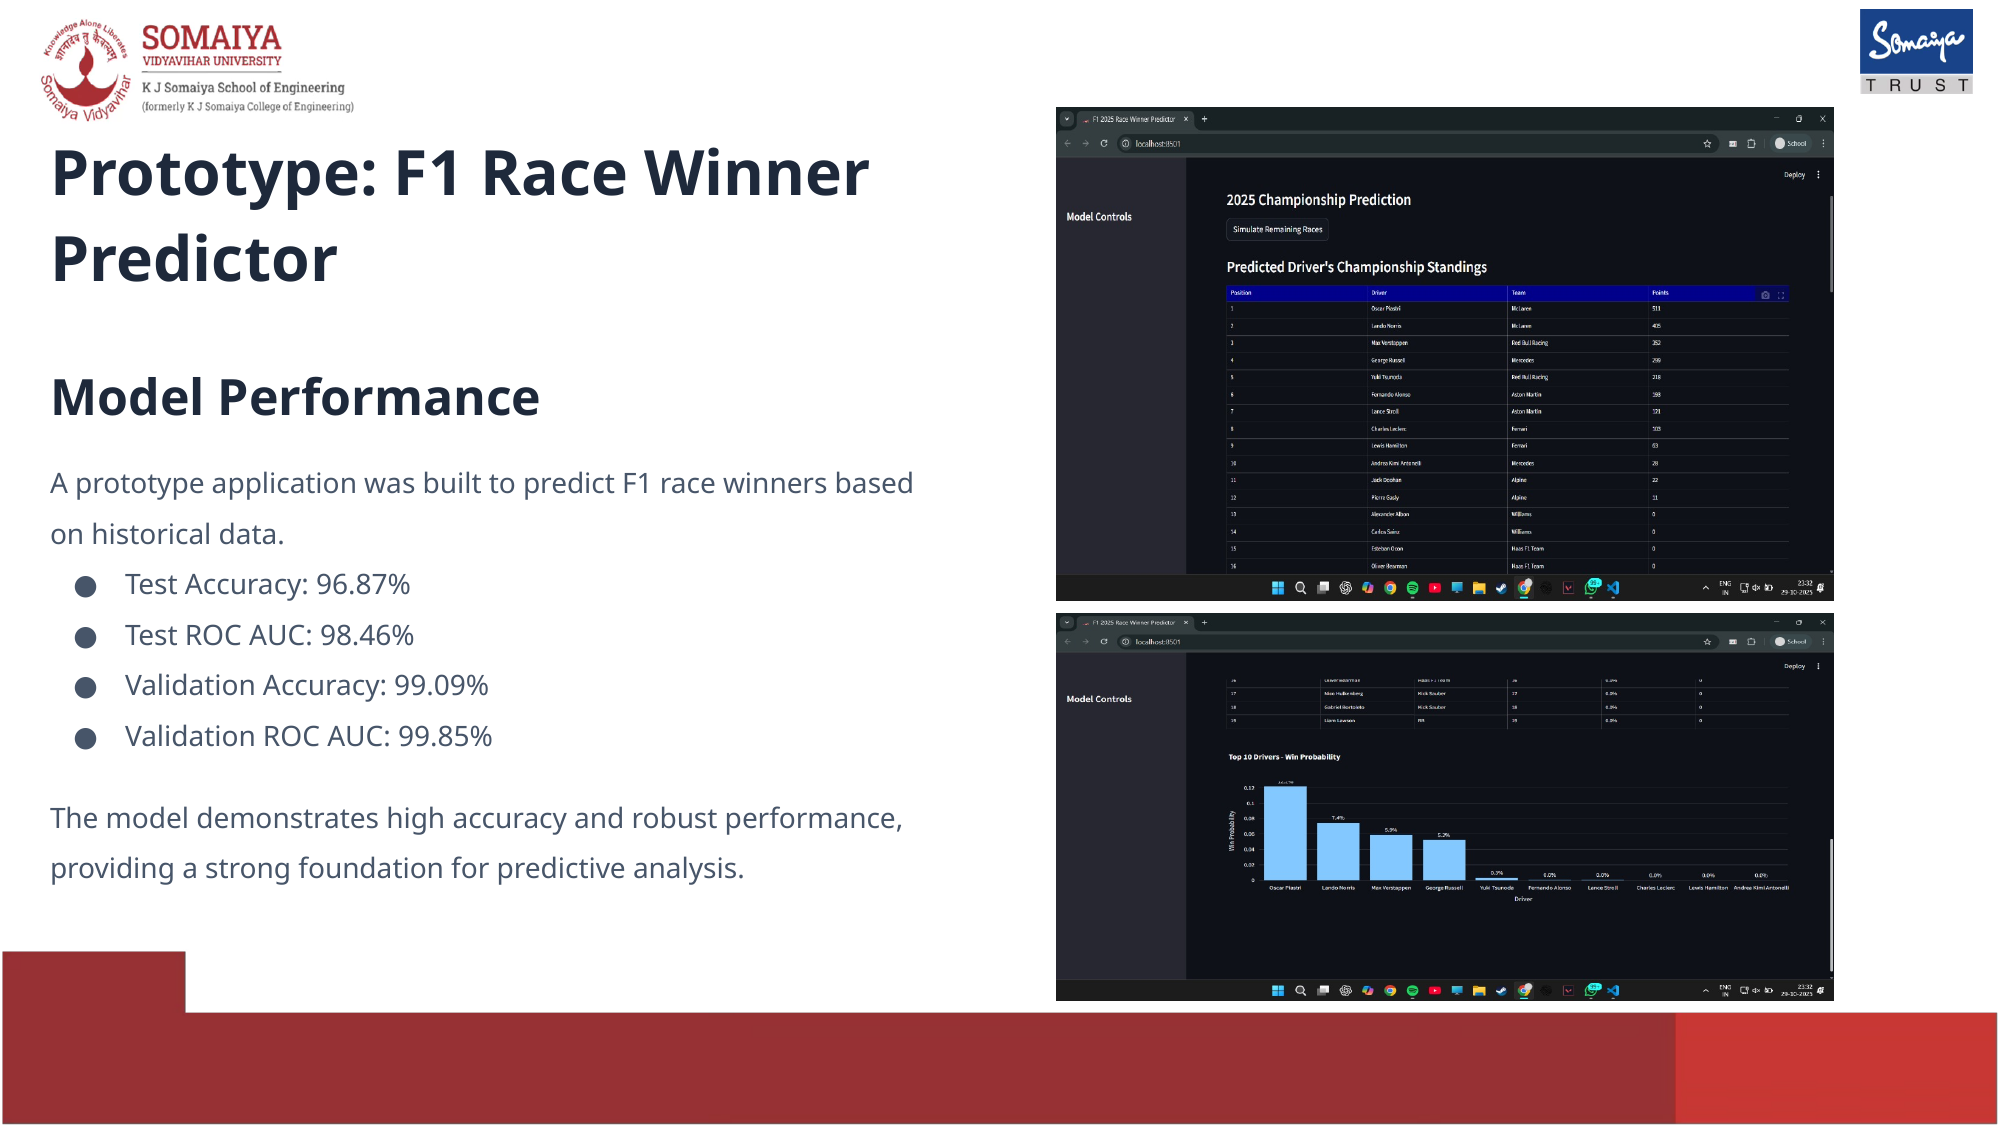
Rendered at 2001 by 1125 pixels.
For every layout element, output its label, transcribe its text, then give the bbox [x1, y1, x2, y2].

picture [1860, 9, 1973, 94]
picture [1056, 106, 1835, 601]
picture [0, 613, 2000, 1125]
picture [11, 0, 379, 128]
text_box Prototype: F1 Race Winner Predictor Model Performance A prototype application was built to predict F1 race winners based on historical data. Test Accuracy: 96.87% Test ROC AUC: 98.46% Validation Accuracy: 99.09% Validation ROC AUC: 99.85% The model demonstrates high accuracy and robust performance, providing a strong foundation for predictive analysis. [34, 107, 938, 900]
